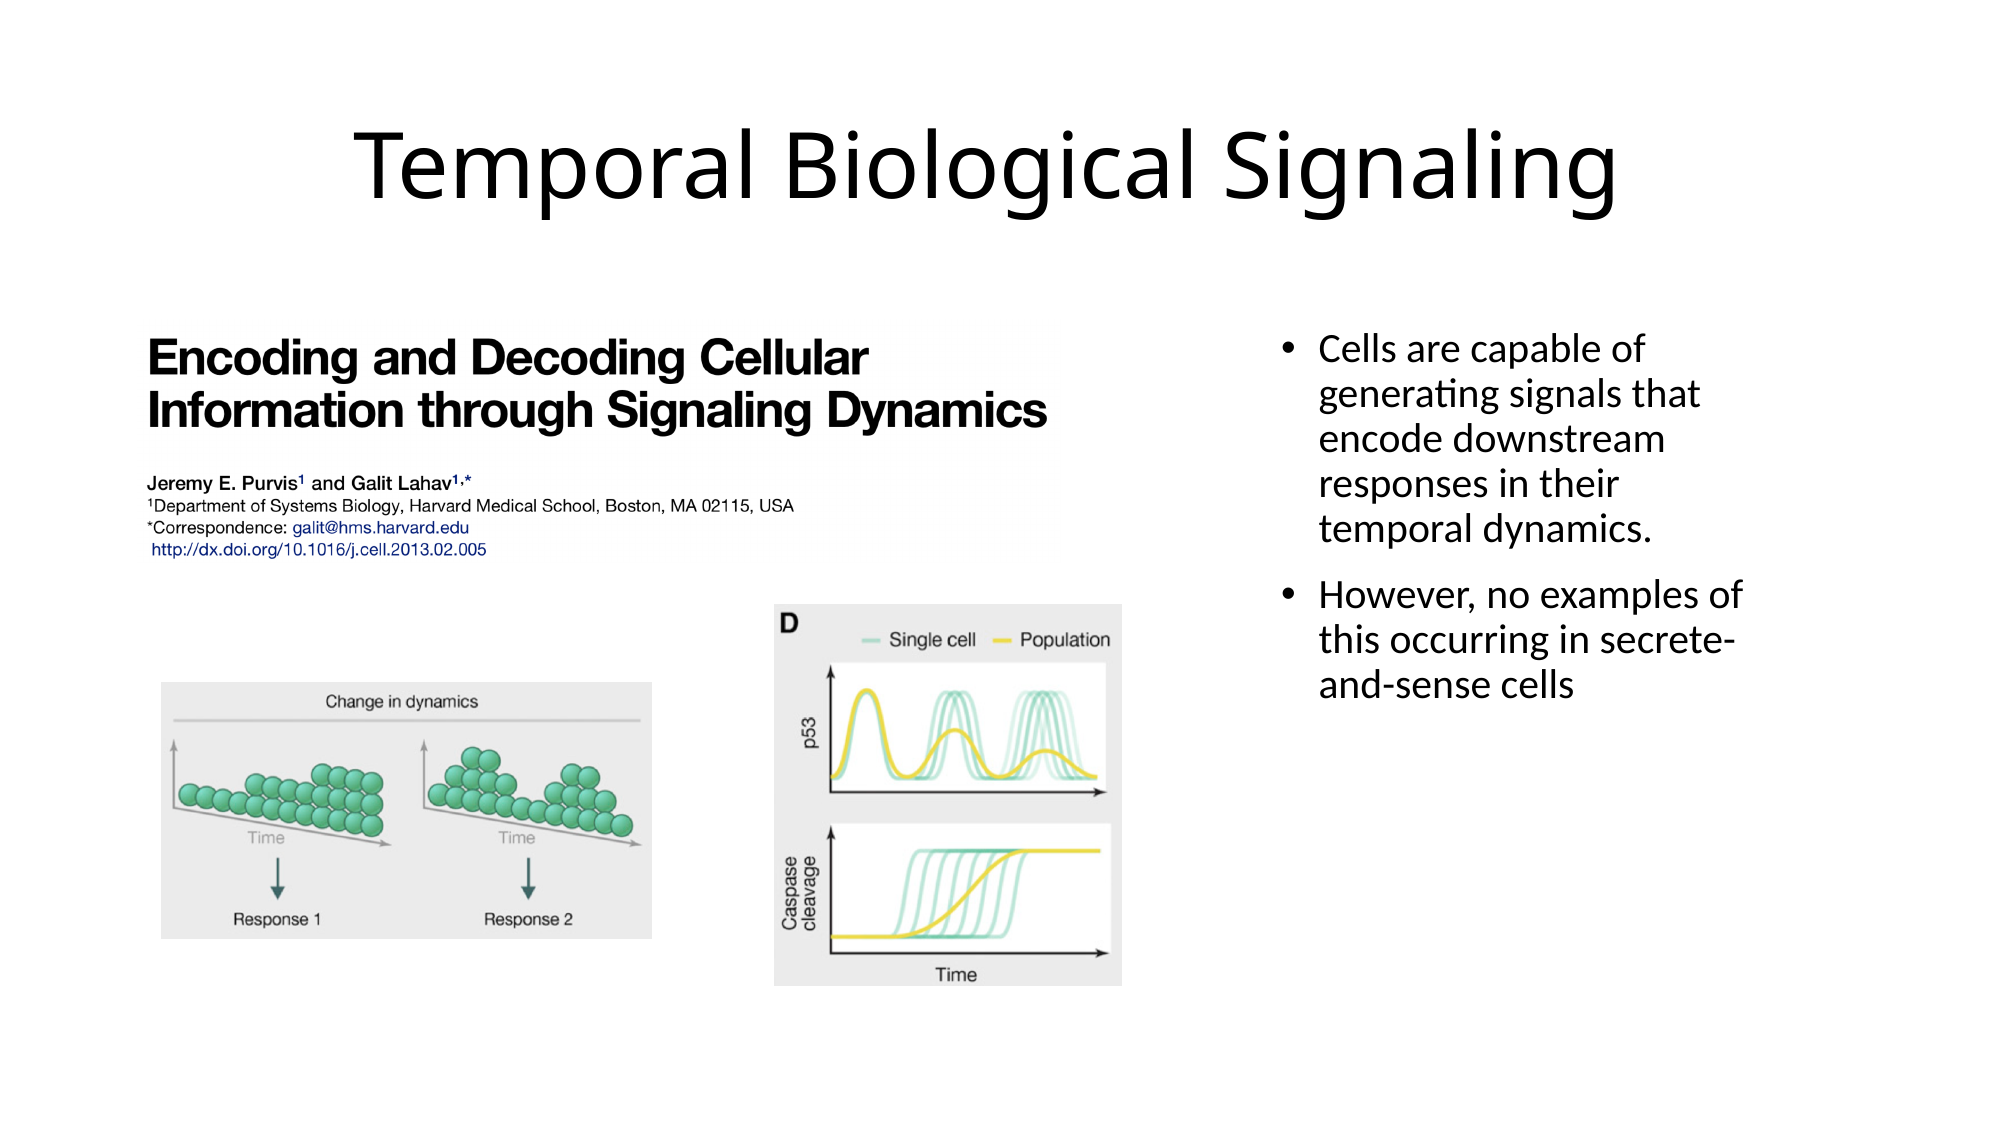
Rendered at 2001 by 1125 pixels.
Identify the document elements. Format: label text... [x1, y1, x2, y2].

title Temporal Biological Signaling [137, 59, 1863, 278]
picture [137, 319, 1061, 563]
text_box Cells are capable of generating signals that encode downstream responses in their temporal dynamics. However, no examples of this occurring in secrete-and-sense cells [1266, 319, 1795, 1034]
picture [161, 682, 652, 939]
picture [774, 604, 1122, 986]
